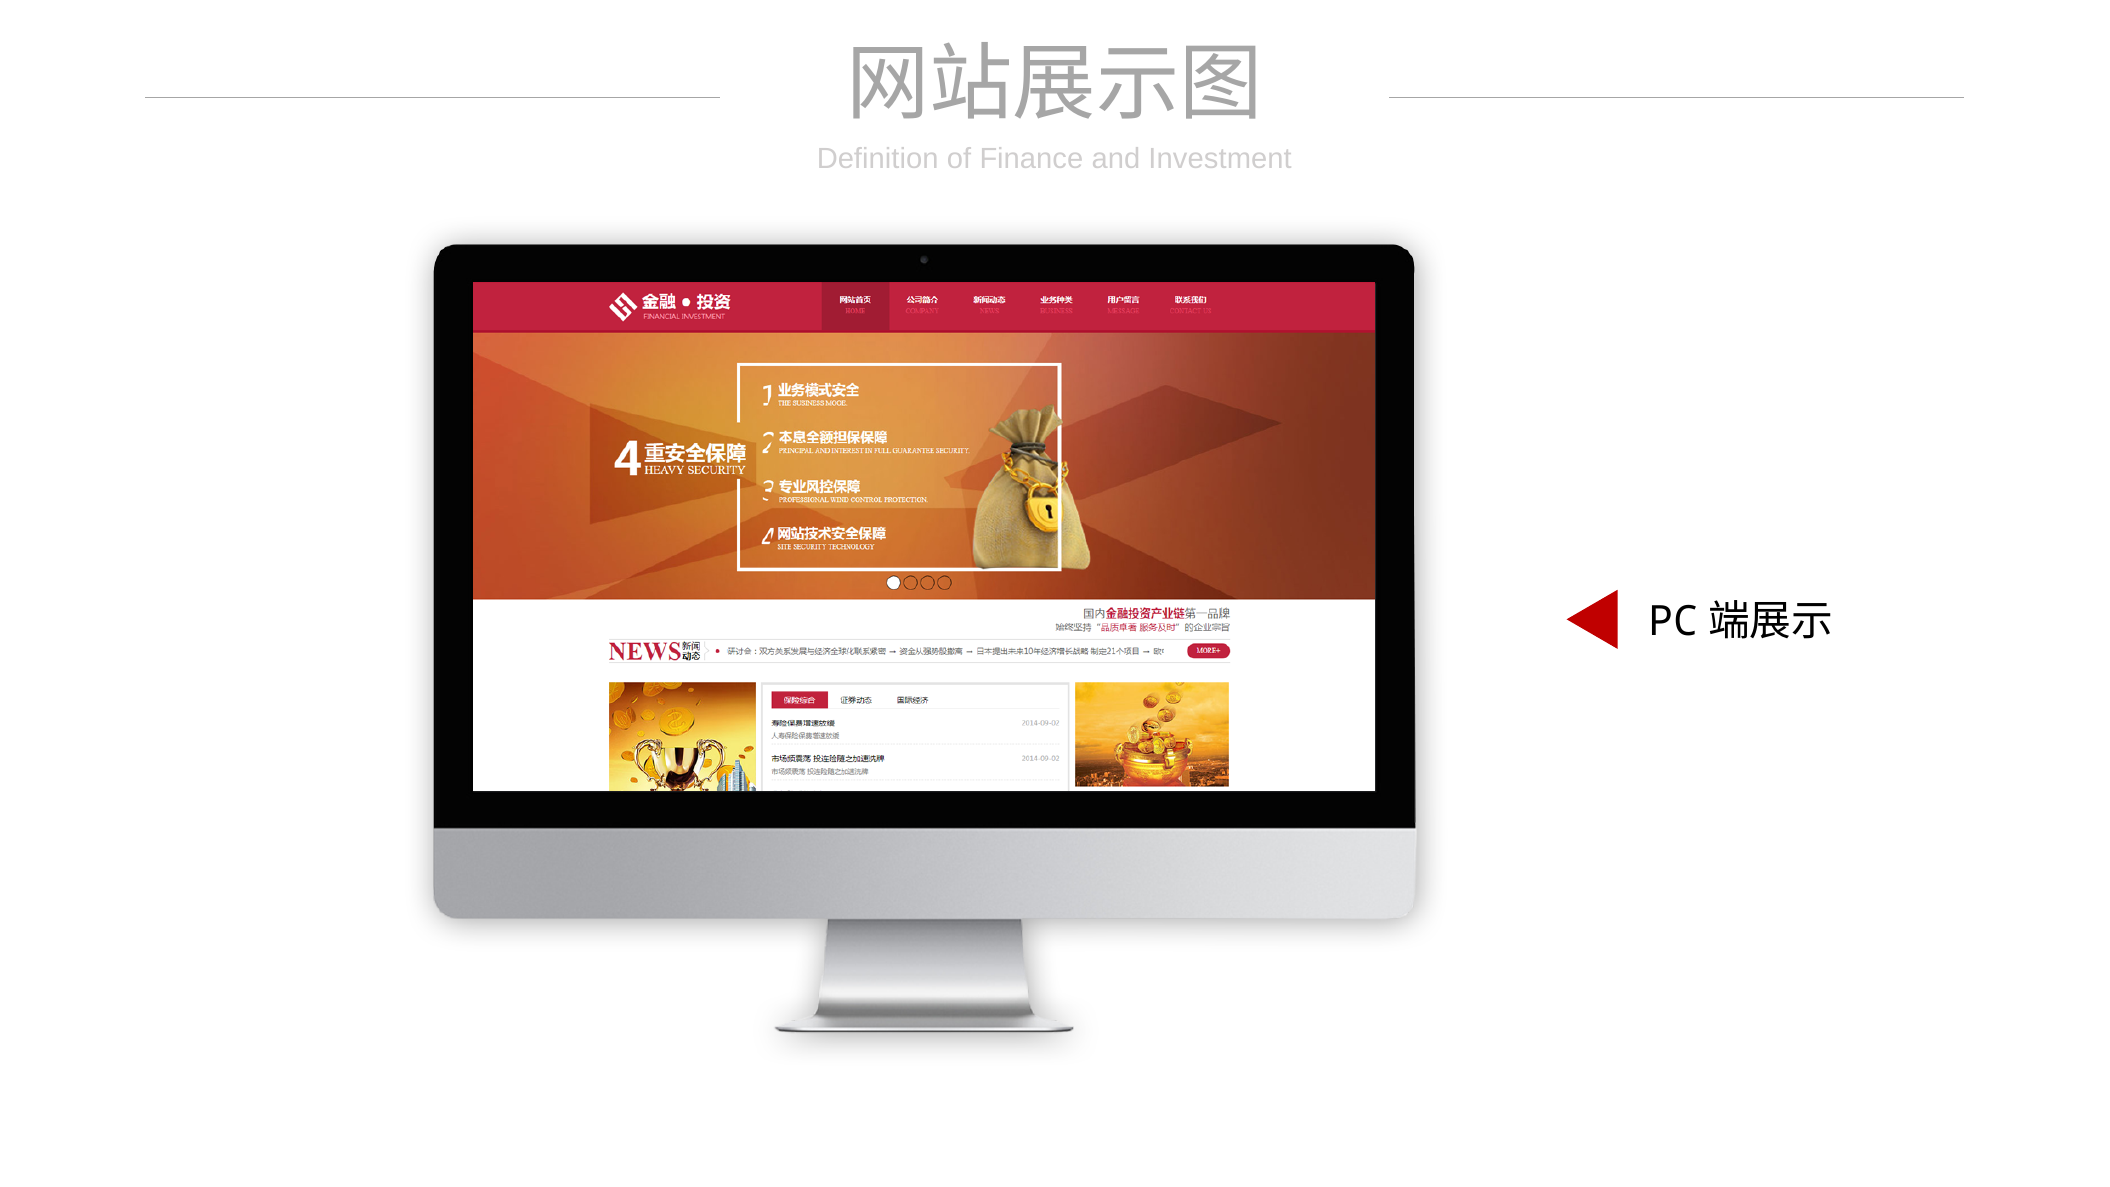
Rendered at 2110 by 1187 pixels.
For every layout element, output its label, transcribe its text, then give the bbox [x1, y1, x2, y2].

text_box 网站展示图 [730, 28, 1379, 96]
text_box Definition of Finance and Investment [0, 139, 2110, 175]
text_box [1564, 587, 1619, 651]
picture [404, 216, 1448, 1066]
text_box 网站展示图 [730, 98, 1379, 129]
text_box PC端展示 [1633, 586, 1917, 652]
